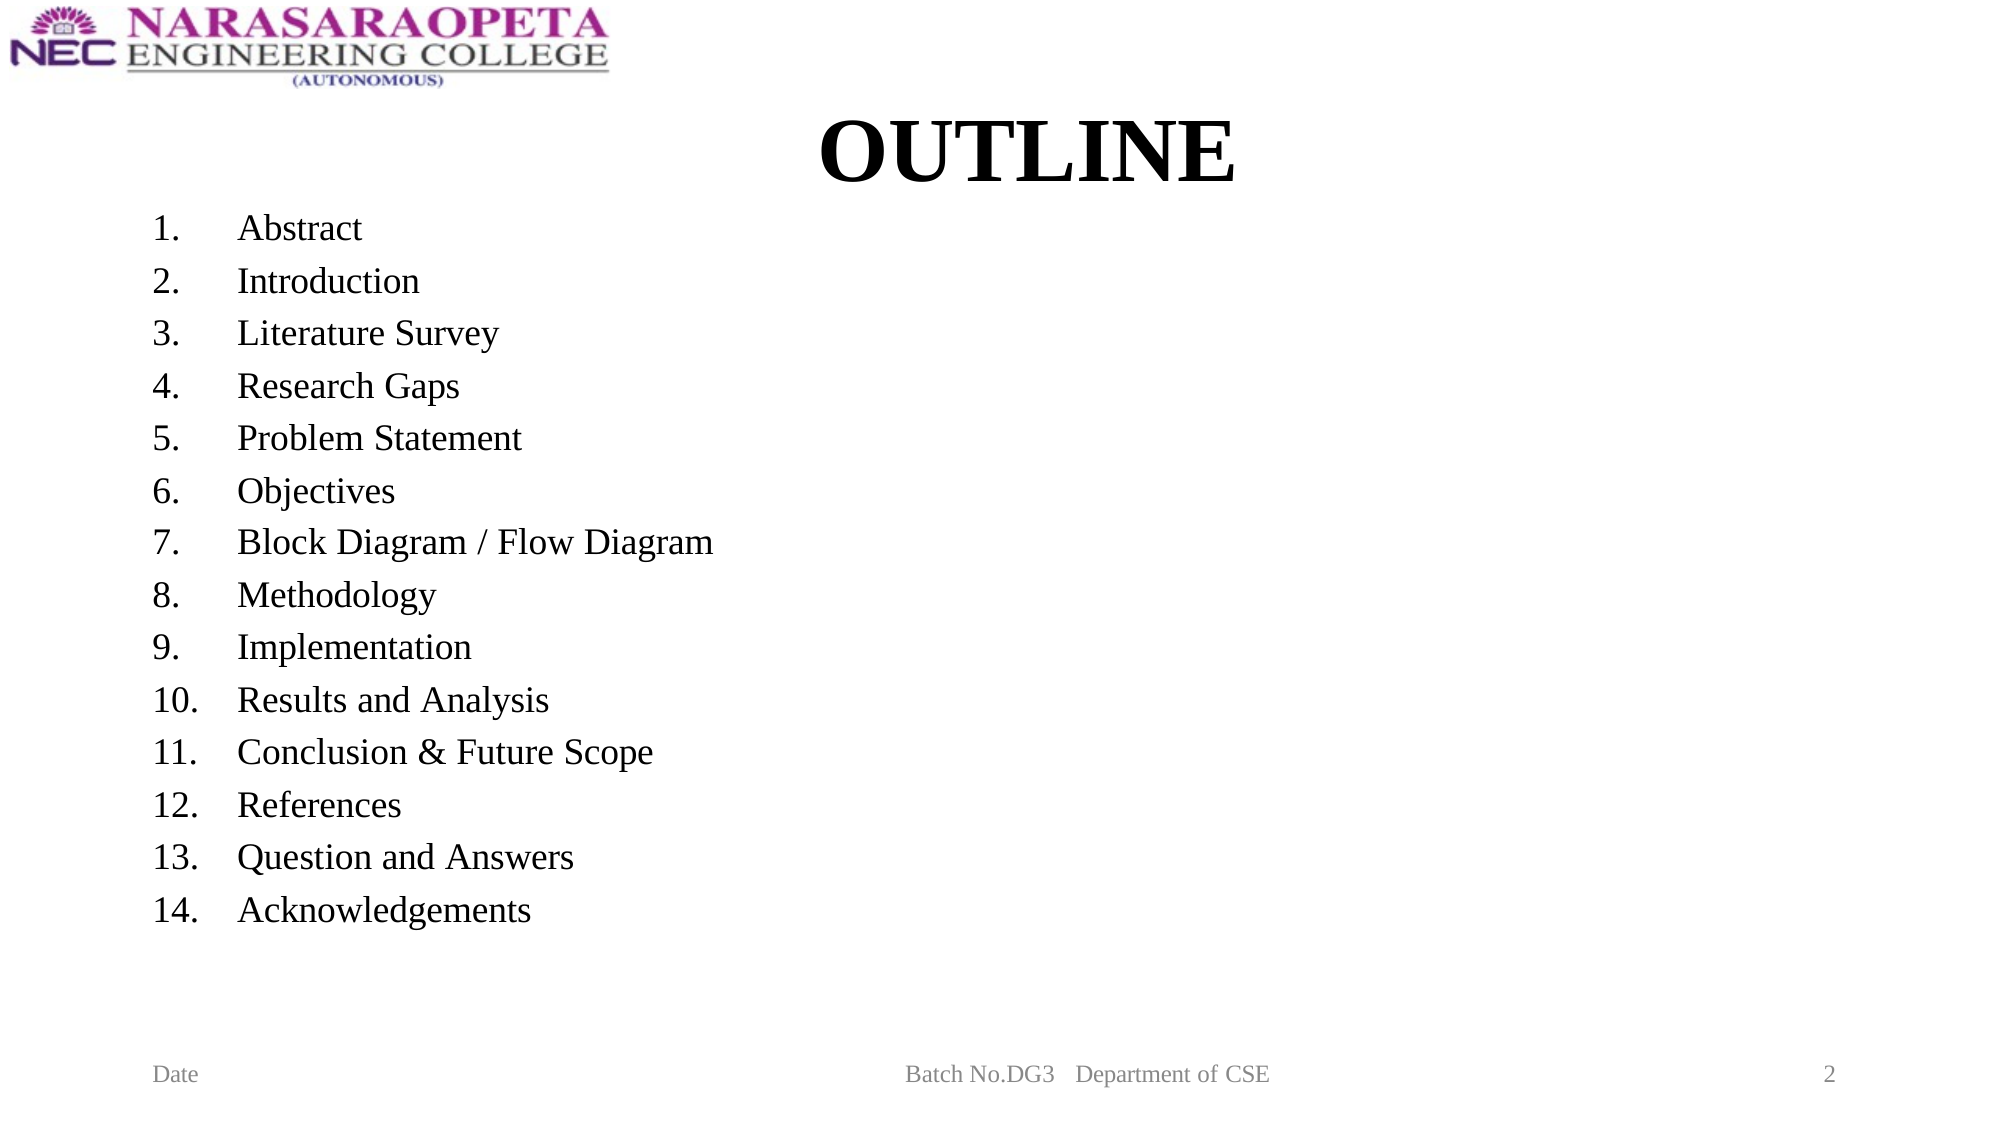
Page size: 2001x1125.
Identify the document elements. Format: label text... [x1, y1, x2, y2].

text_box Department of CSE [1073, 1058, 1274, 1088]
slide_number Date [150, 1058, 272, 1091]
footer Batch No.DG3 [903, 1058, 1074, 1125]
slide_number 2 [1821, 1058, 1857, 1125]
title OUTLINE [815, 86, 1244, 278]
text_box Abstract Introduction Literature Survey Research Gaps Problem Statement Objectives Block Diagram / Flow Diagram Methodology Implementation Results and Analysis Conclusion & Future Scope References Question and Answers Acknowledgements [150, 192, 717, 930]
picture [9, 6, 611, 89]
